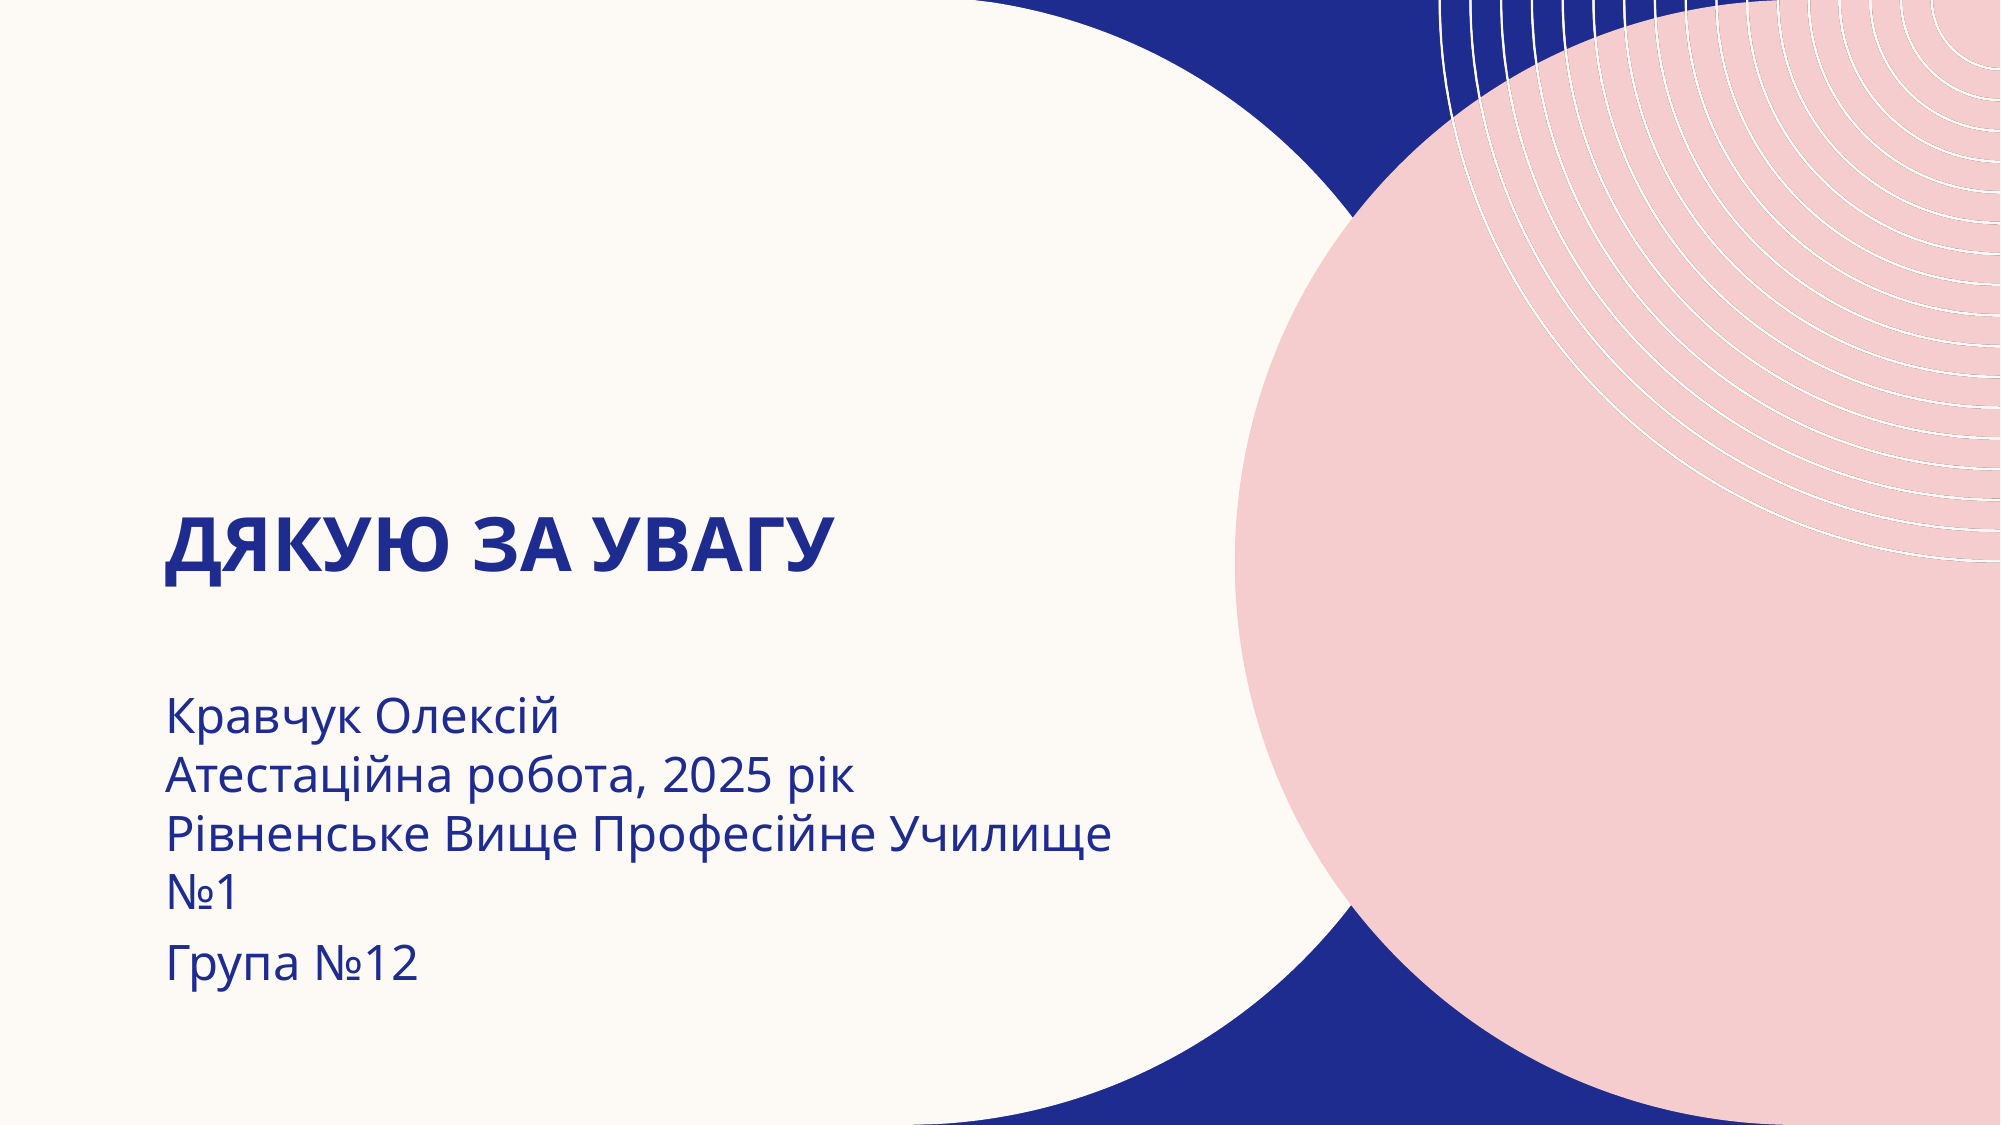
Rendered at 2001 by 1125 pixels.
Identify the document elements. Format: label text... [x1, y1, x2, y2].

title Дякую за увагу [150, 139, 1139, 587]
picture [1438, 0, 2001, 563]
subtitle Кравчук Олексій Атестаційна робота, 2025 рік Рівненське Вище Професійне Училище №1 Група №12 [150, 625, 1139, 993]
